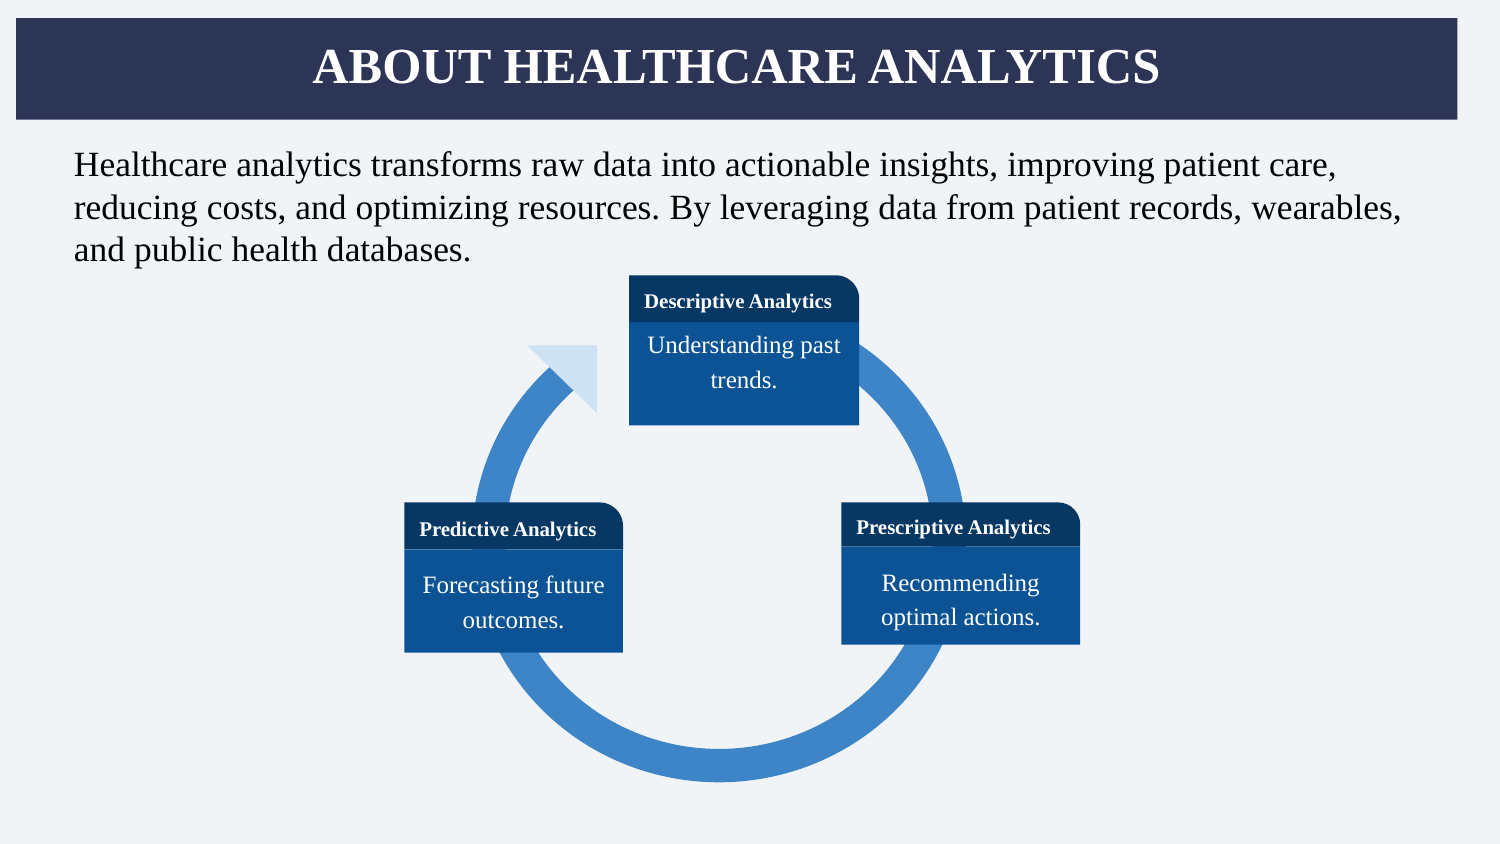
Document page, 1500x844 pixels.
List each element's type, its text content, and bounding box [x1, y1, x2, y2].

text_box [841, 502, 1081, 645]
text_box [628, 275, 860, 426]
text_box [404, 502, 624, 653]
text_box Healthcare analytics transforms raw data into actionable insights, improving patient care, reducing costs, and optimizing resources. By leveraging data from patient records, wearables, and public health databases. [58, 126, 1433, 823]
title ABOUT HEALTHCARE ANALYTICS [16, 18, 1458, 120]
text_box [471, 301, 967, 783]
